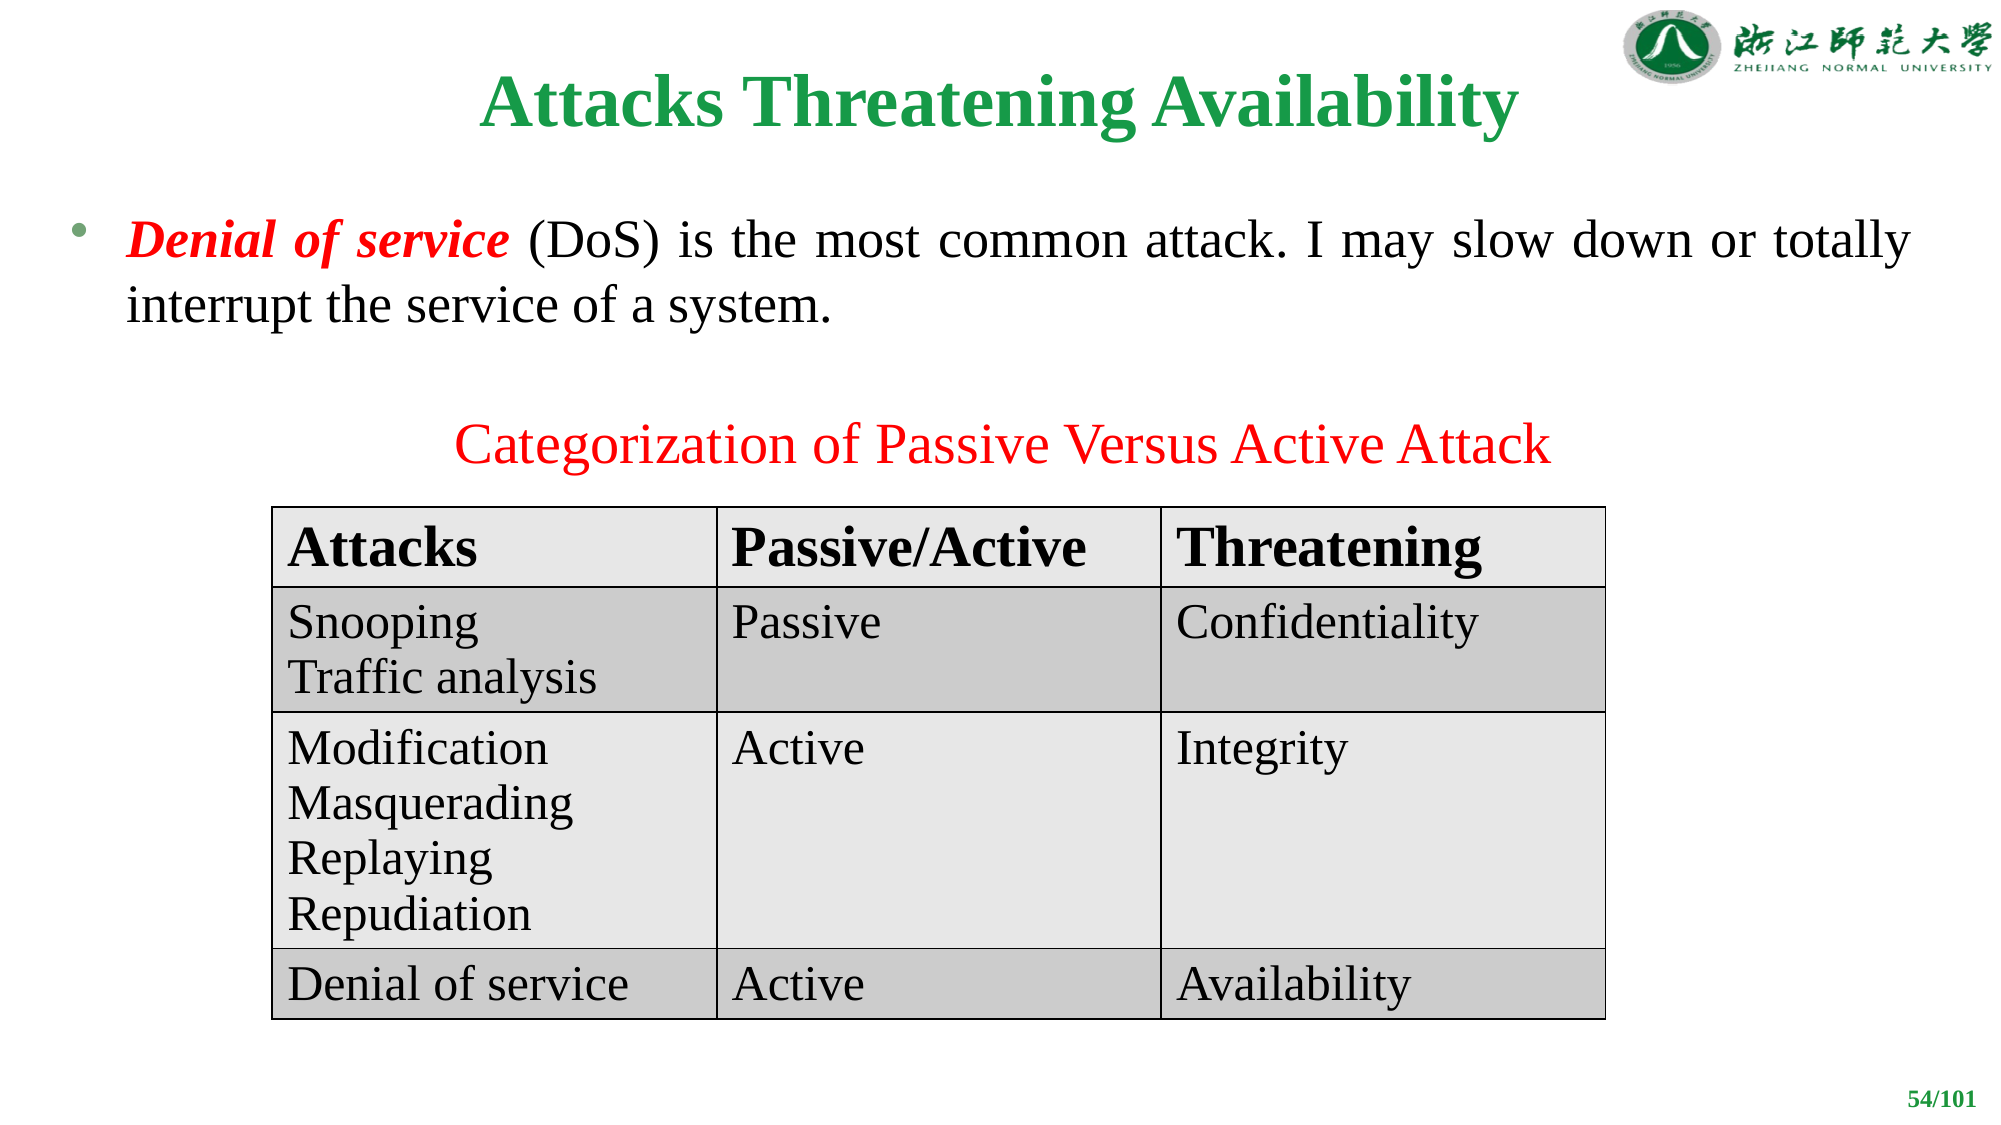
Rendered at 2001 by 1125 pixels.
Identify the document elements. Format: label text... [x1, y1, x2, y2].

table_cell Active [718, 713, 1160, 948]
table_cell Confidentiality [1162, 588, 1605, 711]
table_cell Snooping Traffic analysis [273, 588, 716, 711]
table_cell Passive [718, 588, 1160, 711]
table_cell Availability [1162, 949, 1605, 1018]
title Attacks Threatening Availability [0, 54, 2000, 149]
table_cell Denial of service [273, 949, 716, 1018]
table_cell Active [718, 949, 1160, 1018]
table_header Threatening [1162, 508, 1605, 586]
picture [1621, 10, 1992, 54]
table_cell Integrity [1162, 713, 1605, 948]
text_box Categorization of Passive Versus Active Attack [439, 397, 1579, 483]
table_cell Modification Masquerading Replaying Repudiation [273, 713, 716, 948]
table_header Passive/Active [718, 508, 1160, 586]
table_header Attacks [273, 508, 716, 586]
list Denial of service (DoS) is the most common attack. I may slow down or totally interrupt the service of a system. [55, 196, 1930, 1035]
